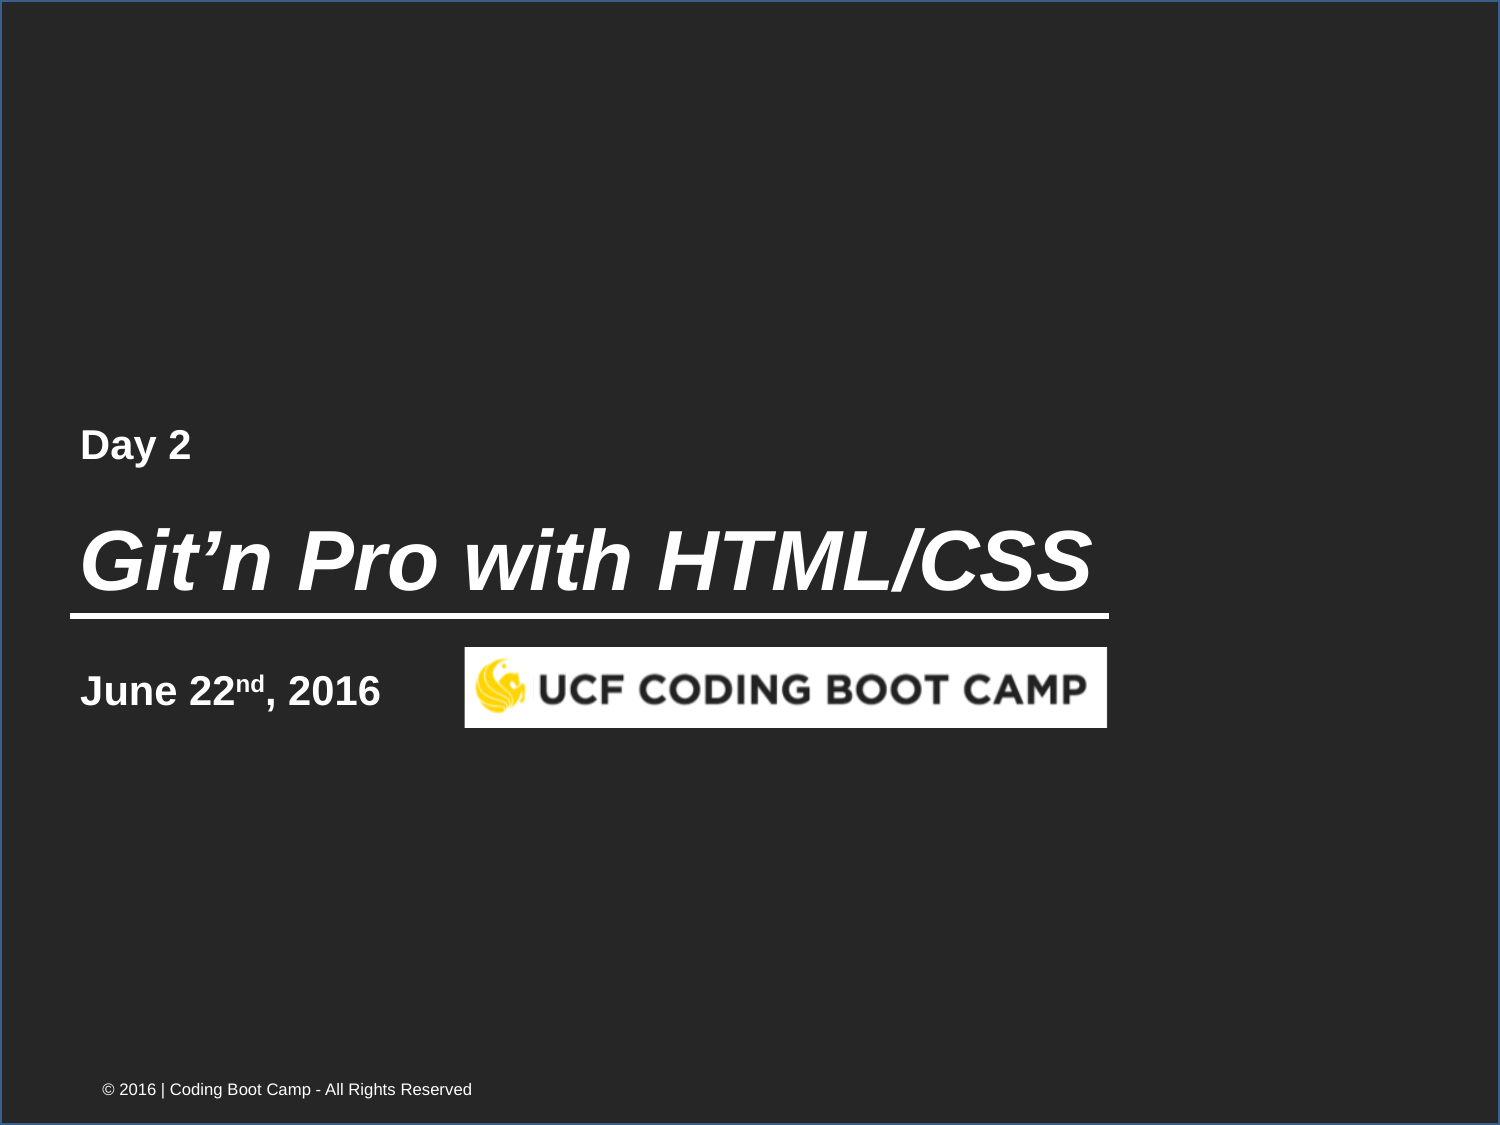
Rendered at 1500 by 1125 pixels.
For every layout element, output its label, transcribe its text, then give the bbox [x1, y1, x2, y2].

title Git’n Pro with HTML/CSS [64, 484, 1415, 628]
picture [464, 647, 1108, 728]
list Day 2 [65, 410, 509, 474]
list June 22nd, 2016 [65, 655, 438, 719]
